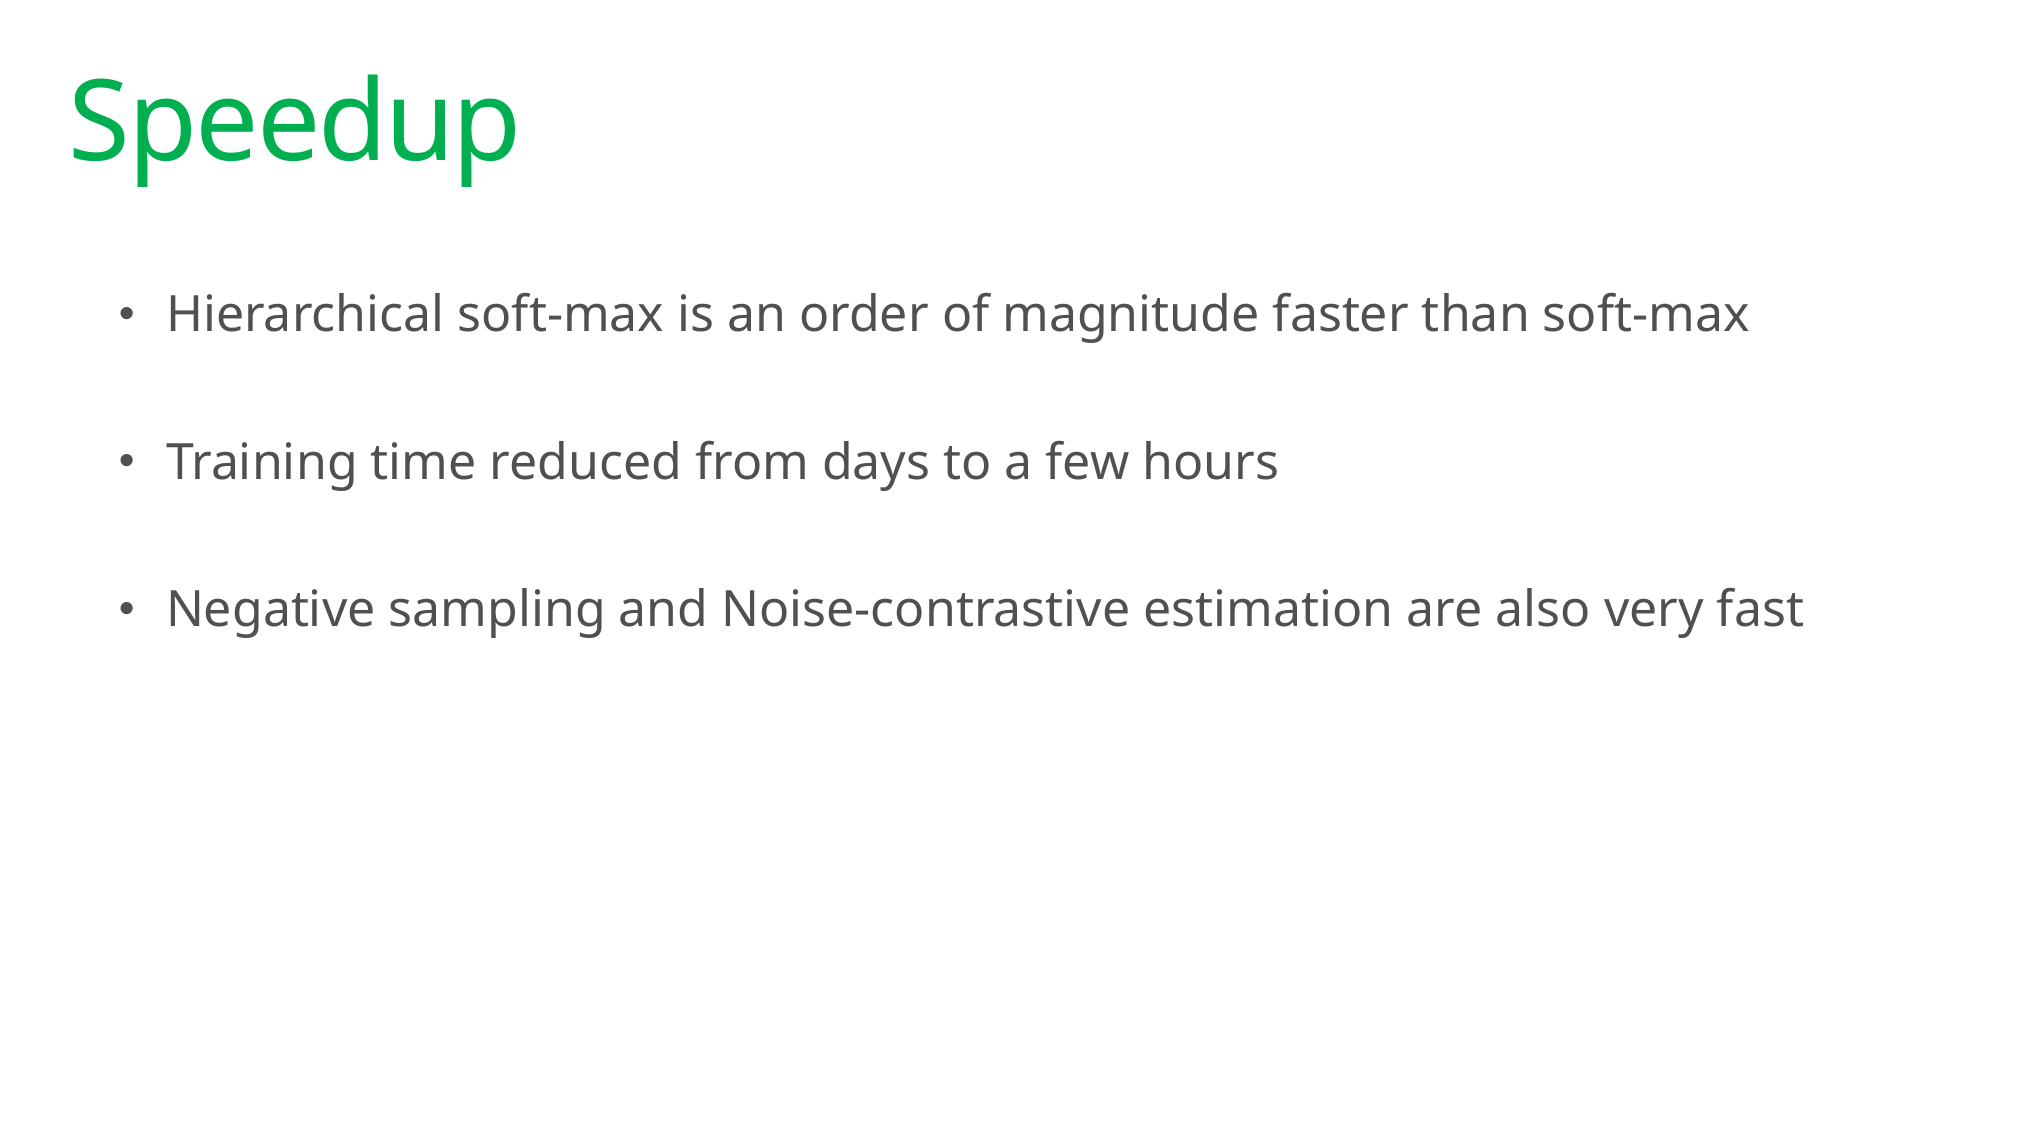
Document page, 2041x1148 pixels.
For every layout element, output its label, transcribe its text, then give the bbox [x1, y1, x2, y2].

list Hierarchical soft-max is an order of magnitude faster than soft-max Training time reduced from days to a few hours Negative sampling and Noise-contrastive estimation are also very fast [95, 273, 1908, 692]
title Speedup [45, 48, 1996, 199]
